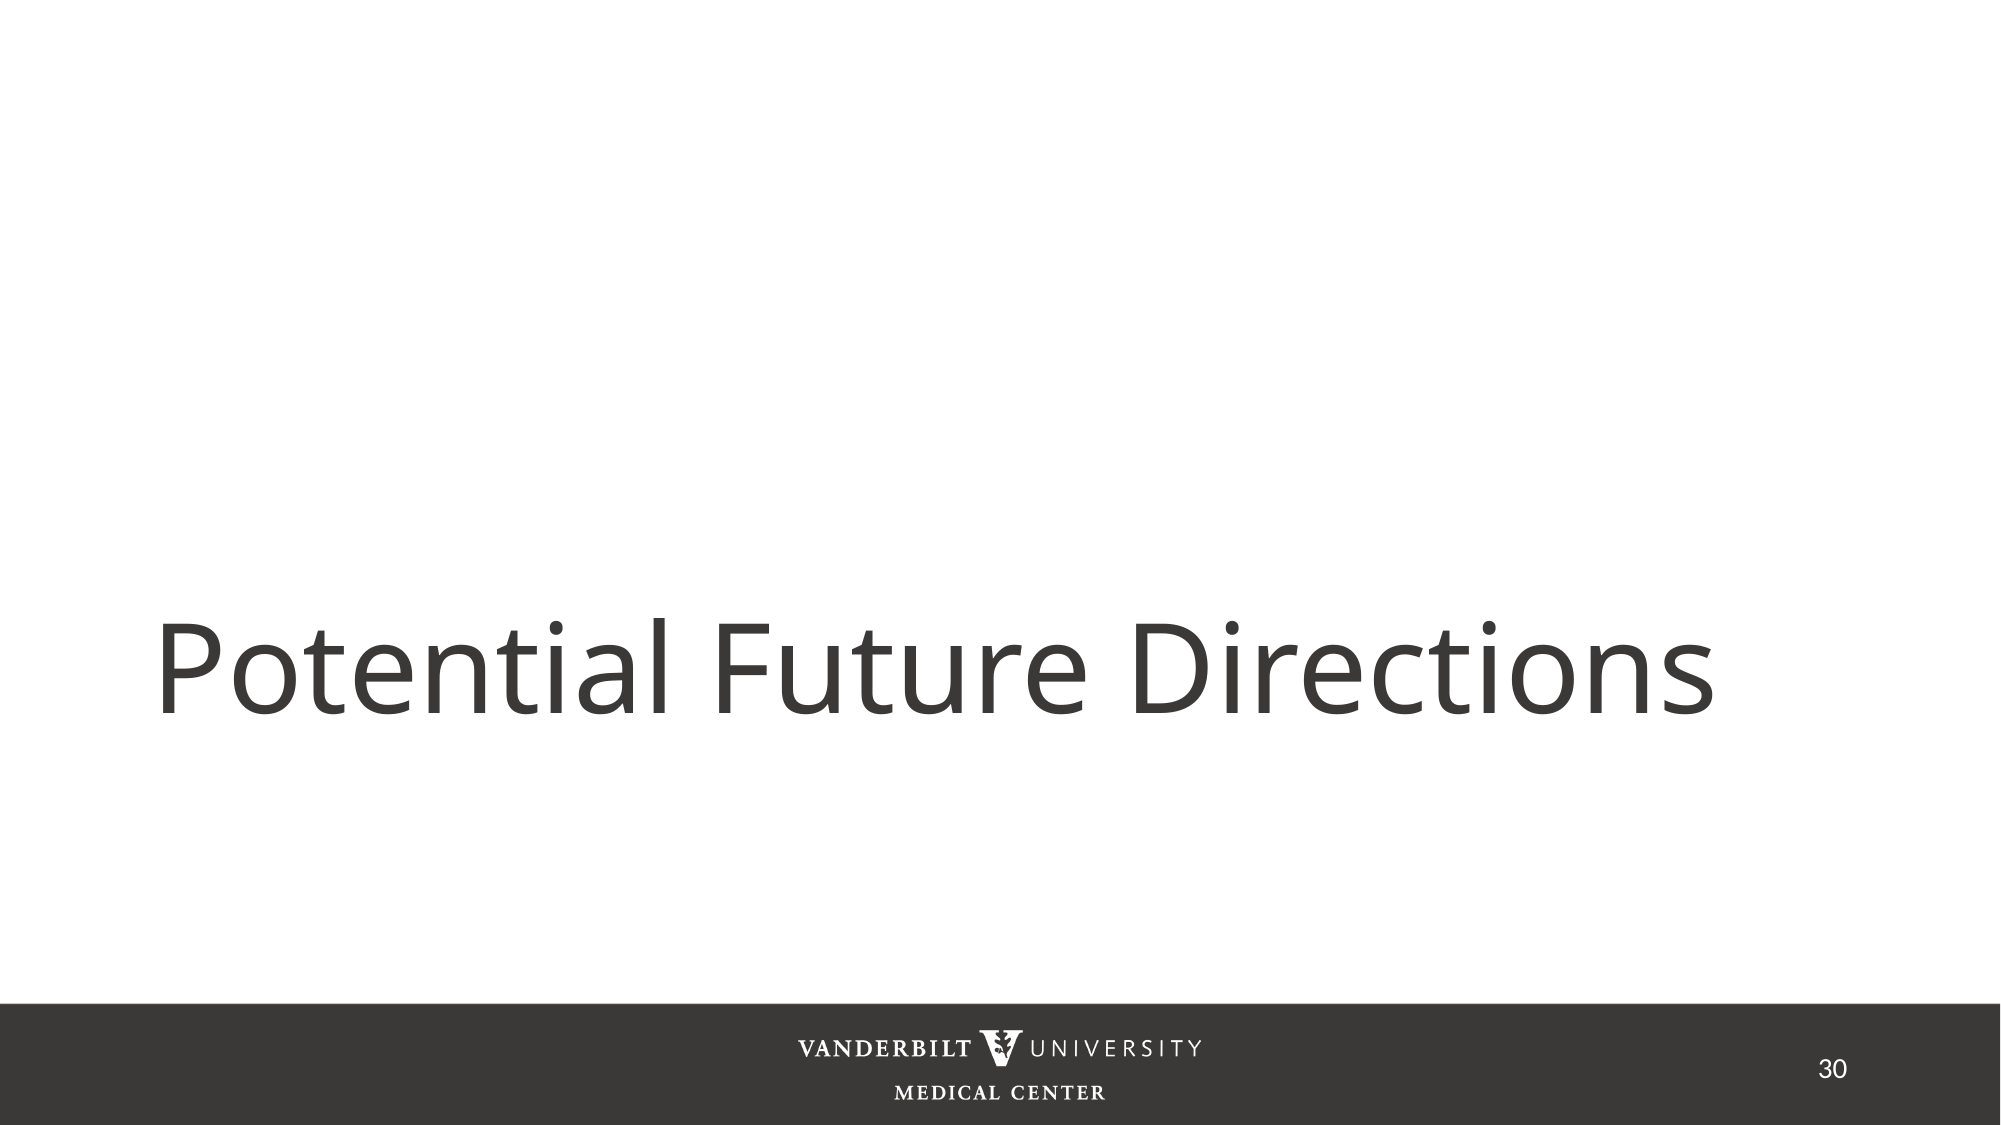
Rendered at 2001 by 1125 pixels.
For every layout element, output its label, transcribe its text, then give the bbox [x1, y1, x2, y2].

slide_number 30 [1412, 1037, 1863, 1097]
title Potential Future Directions [136, 280, 1862, 749]
picture [762, 994, 1237, 1125]
